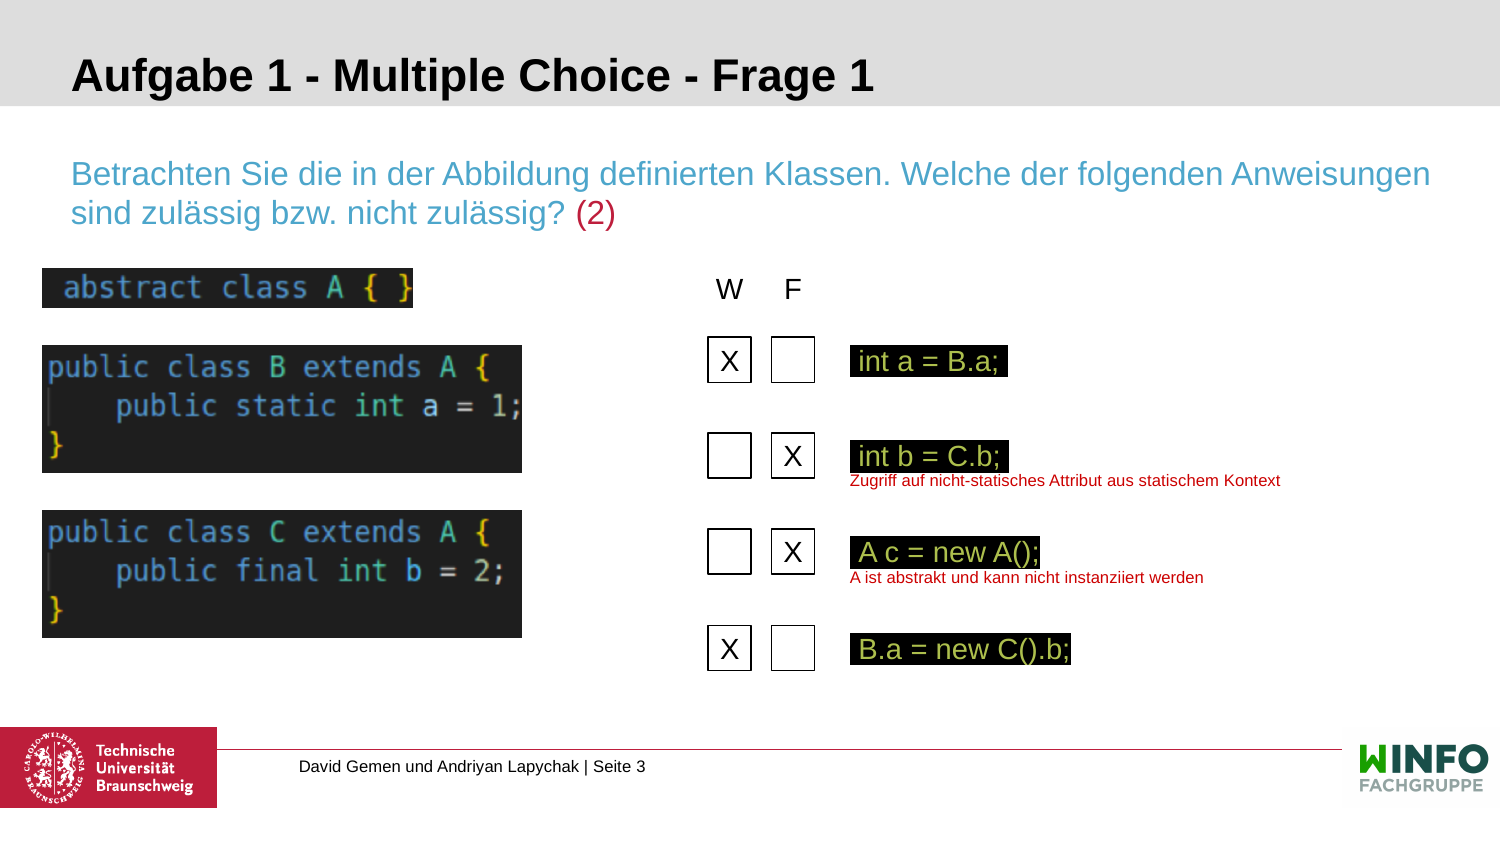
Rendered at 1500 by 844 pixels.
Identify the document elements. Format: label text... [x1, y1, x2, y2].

text_box Zugriff auf nicht-statisches Attribut aus statischem Kontext [835, 459, 1343, 500]
text_box B.a = new C().b; [834, 615, 1351, 680]
picture [42, 268, 413, 309]
title Aufgabe 1 - Multiple Choice - Frage 1 [70, 13, 1445, 101]
text_box A c = new A(); [834, 518, 1351, 584]
text_box [771, 625, 815, 671]
text_box int b = C.b; [834, 422, 1351, 488]
list Betrachten Sie die in der Abbildung definierten Klassen. Welche der folgenden Anweisungen sind zulässig bzw. nicht zulässig? (2) [70, 151, 1445, 250]
text_box A ist abstrakt und kann nicht instanziiert werden [835, 556, 1343, 597]
picture [42, 510, 523, 639]
text_box [708, 432, 752, 478]
text_box X [765, 518, 821, 584]
text_box [771, 337, 815, 383]
text_box W [699, 255, 761, 321]
text_box X [702, 615, 757, 680]
text_box X [765, 422, 821, 488]
text_box X [702, 326, 757, 392]
picture [0, 727, 217, 808]
text_box [708, 529, 752, 575]
picture [1342, 727, 1500, 808]
text_box F [762, 255, 824, 321]
picture [42, 345, 523, 474]
text_box int a = B.a; [834, 326, 1351, 392]
